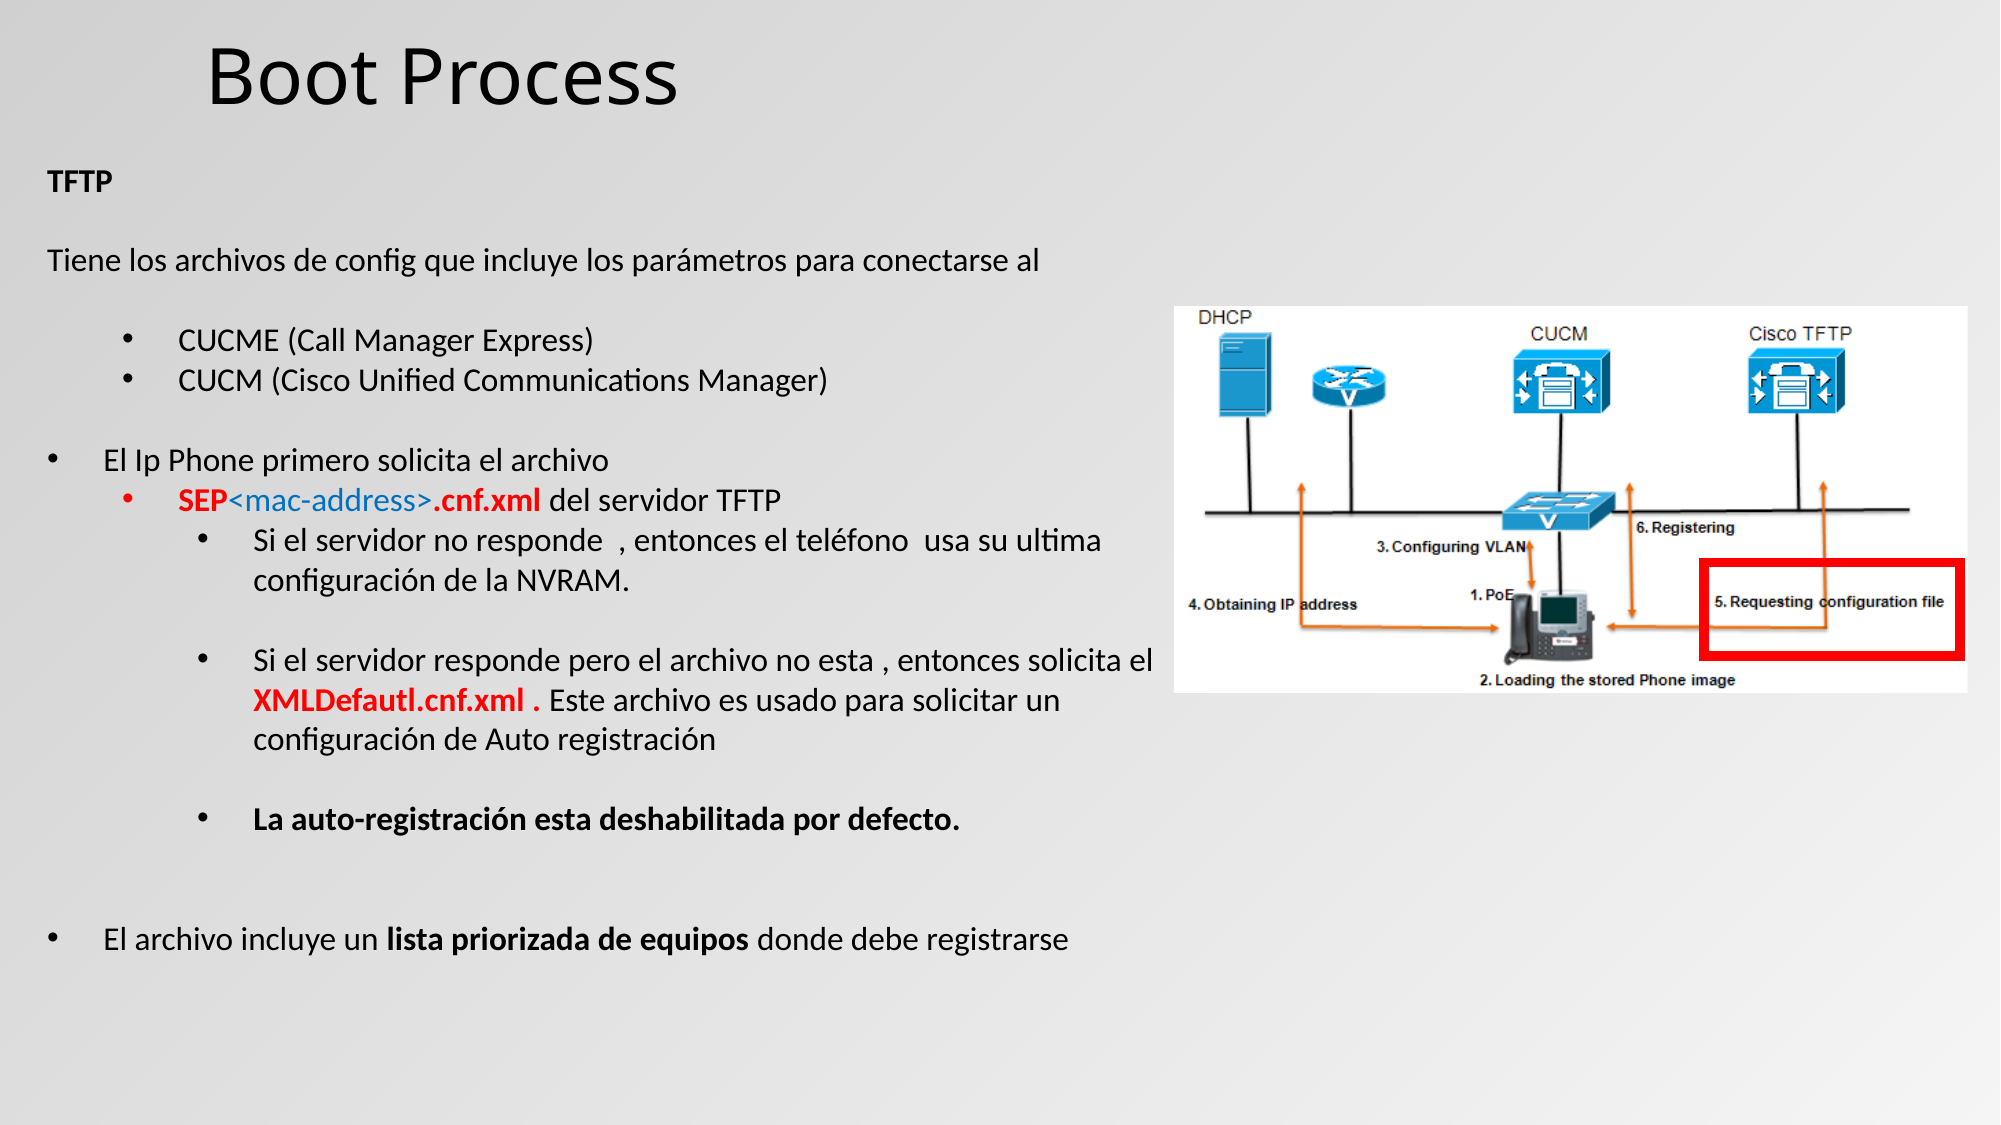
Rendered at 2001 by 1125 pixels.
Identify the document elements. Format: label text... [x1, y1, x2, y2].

title Boot Process [190, 29, 1859, 224]
text_box TFTP Tiene los archivos de config que incluye los parámetros para conectarse al CUCME (Call Manager Express) CUCM (Cisco Unified Communications Manager) El Ip Phone primero solicita el archivo SEP<mac-address>.cnf.xml del servidor TFTP Si el servidor no responde , entonces el teléfono usa su ultima configuración de la NVRAM. Si el servidor responde pero el archivo no esta , entonces solicita el XMLDefautl.cnf.xml . Este archivo es usado para solicitar un configuración de Auto registración La auto-registración esta deshabilitada por defecto. El archivo incluye un lista priorizada de equipos donde debe registrarse [32, 151, 1222, 1085]
picture [1173, 306, 1968, 693]
